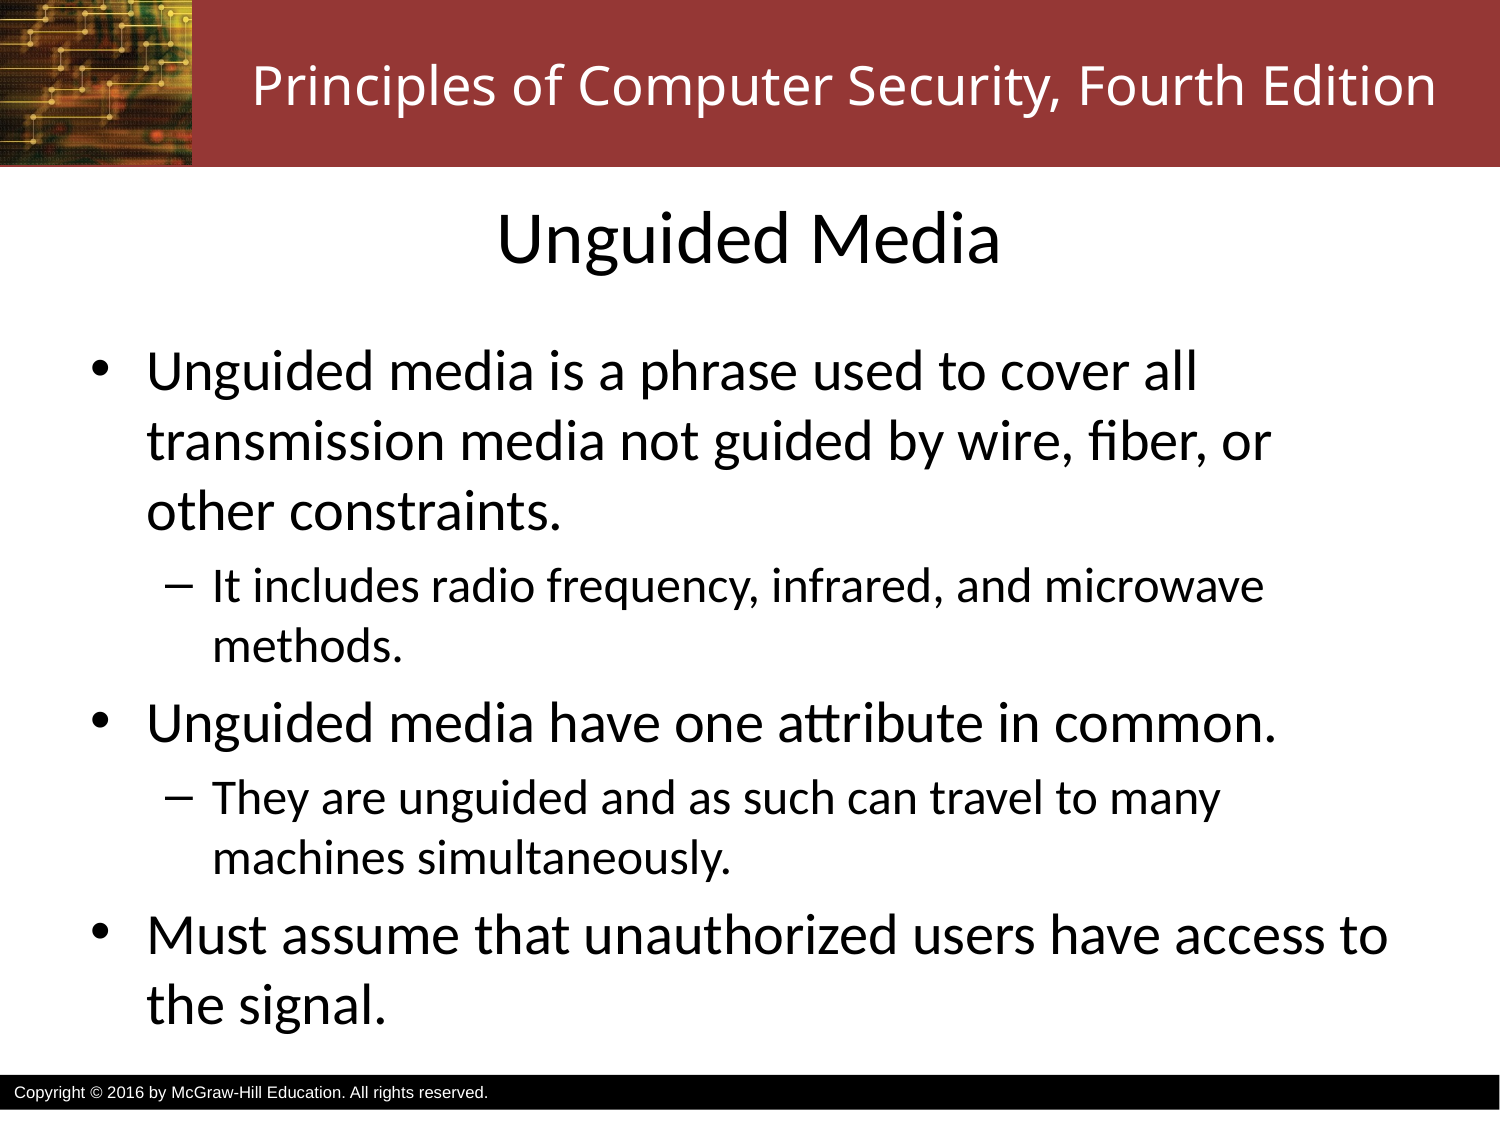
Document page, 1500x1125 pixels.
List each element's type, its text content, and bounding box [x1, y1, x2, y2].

list Unguided media is a phrase used to cover all transmission media not guided by wire, fiber, or other constraints. It includes radio frequency, infrared, and microwave methods. Unguided media have one attribute in common. They are unguided and as such can travel to many machines simultaneously. Must assume that unauthorized users have access to the signal. [75, 324, 1425, 1005]
picture [0, 0, 192, 165]
title Unguided Media [75, 181, 1425, 324]
